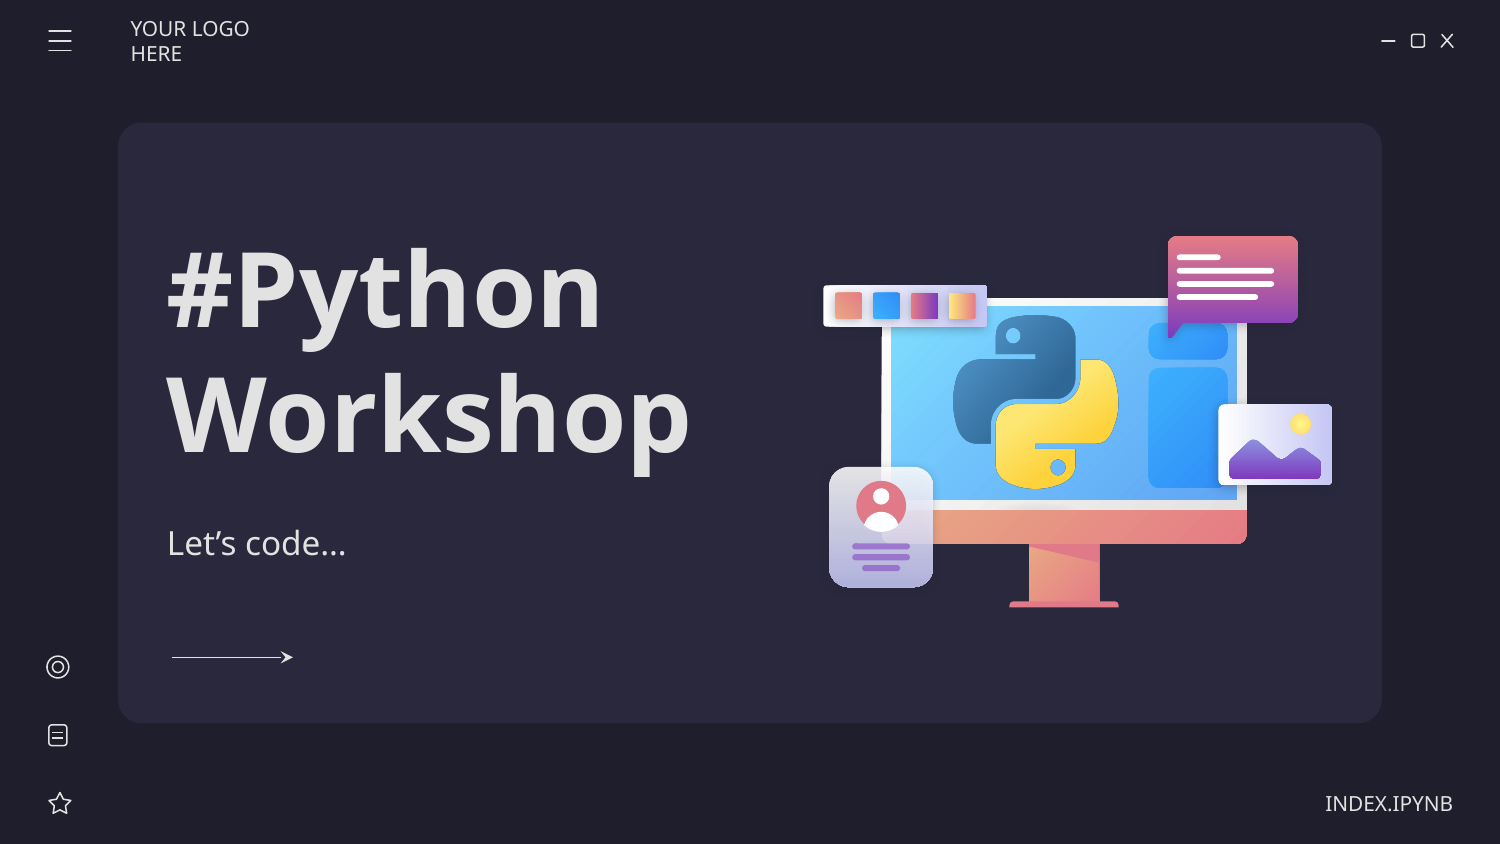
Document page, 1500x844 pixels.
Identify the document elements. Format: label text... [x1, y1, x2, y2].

subtitle INDEX.IPYNB [1278, 780, 1453, 826]
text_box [828, 466, 934, 588]
picture [952, 315, 1124, 510]
subtitle Let’s code… [151, 506, 639, 577]
title #Python Workshop [151, 216, 823, 480]
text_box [881, 297, 1247, 608]
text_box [1218, 403, 1333, 486]
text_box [1167, 235, 1299, 339]
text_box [823, 284, 988, 327]
text_box [46, 27, 74, 32]
subtitle YOUR LOGO HERE [130, 18, 306, 64]
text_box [48, 30, 72, 51]
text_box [46, 655, 72, 814]
